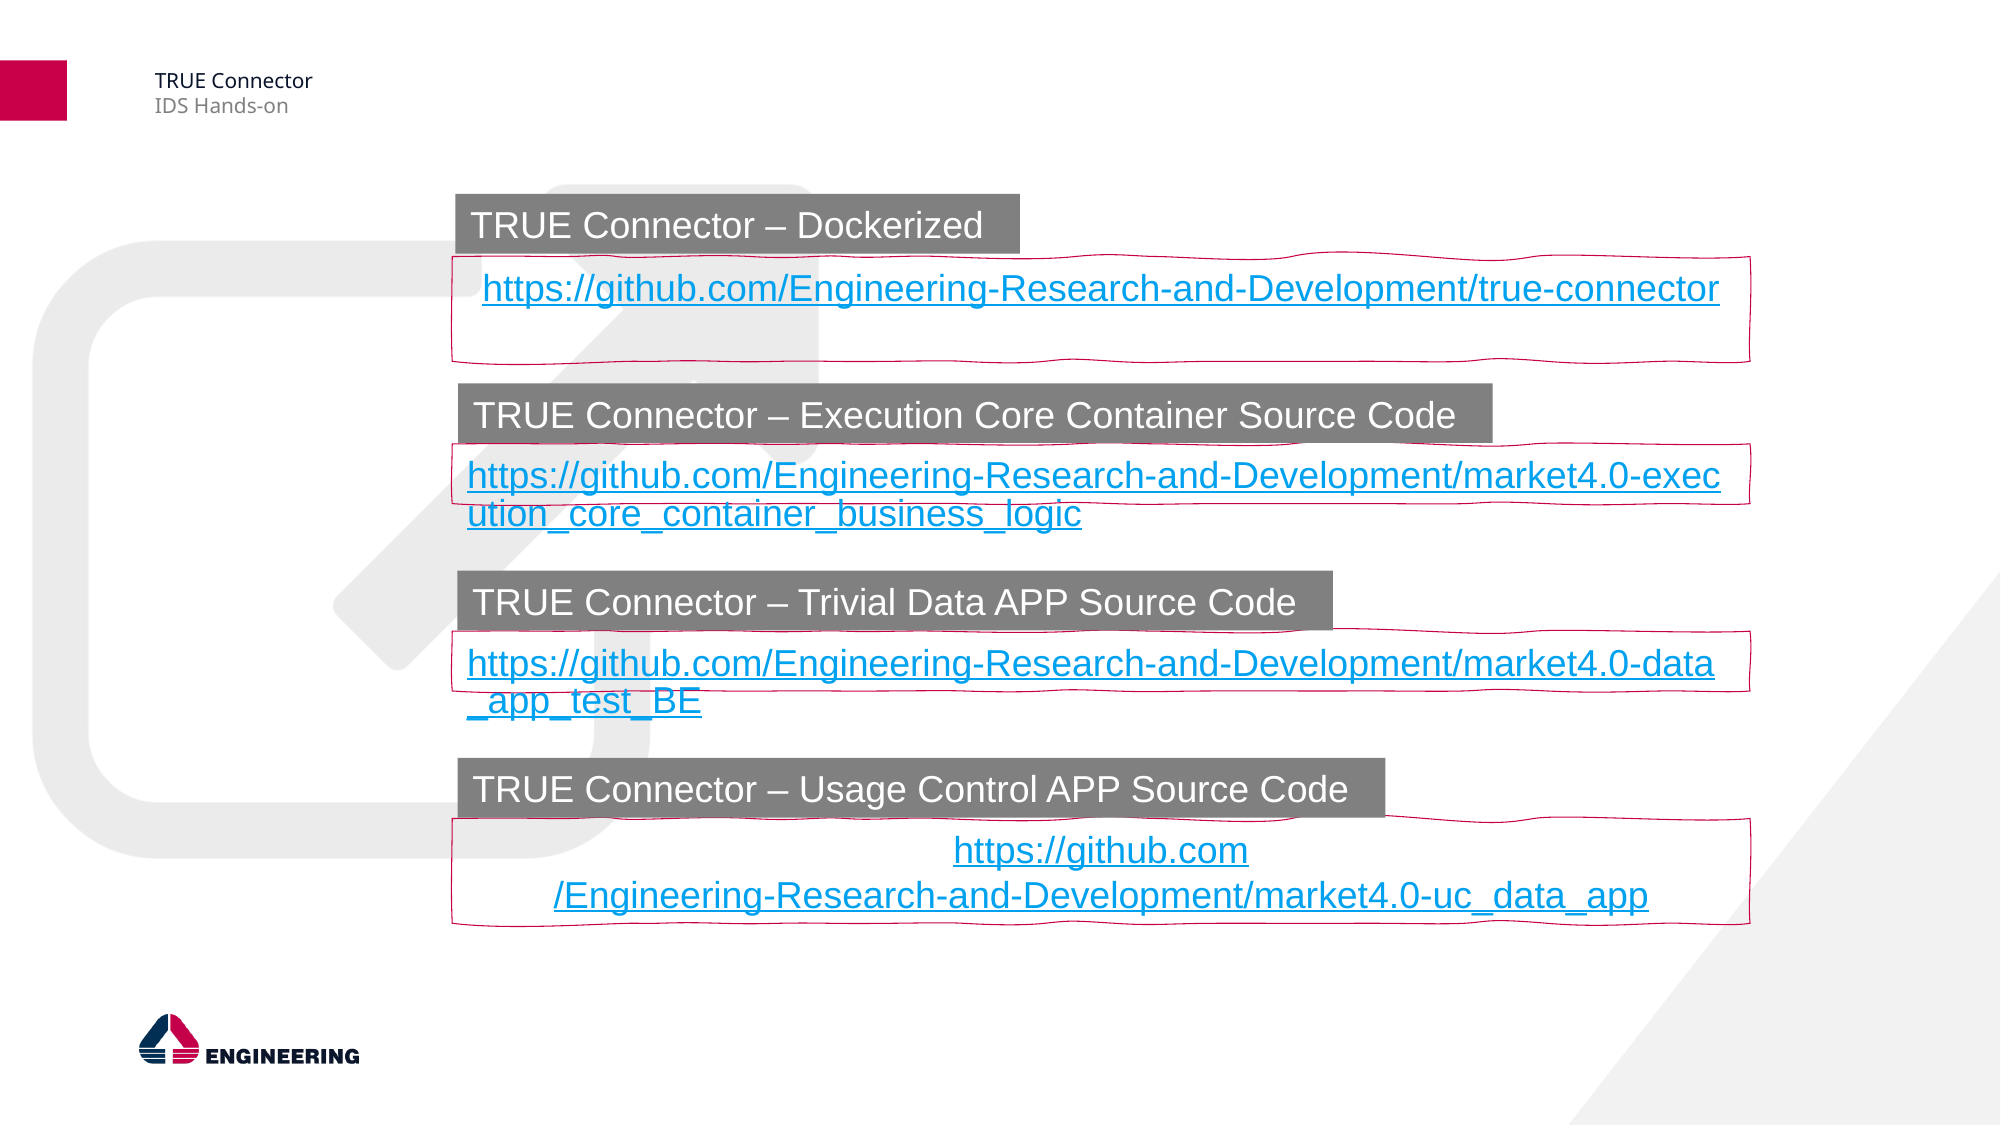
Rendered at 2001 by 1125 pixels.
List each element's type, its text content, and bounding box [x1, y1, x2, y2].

picture [687, 509, 696, 523]
picture [739, 517, 747, 523]
picture [515, 471, 524, 485]
picture [512, 509, 522, 523]
picture [665, 891, 674, 896]
text_box TRUE Connector – Usage Control APP Source Code [831, 757, 1386, 818]
list TRUE Connector IDS Hands-on [139, 60, 584, 120]
picture [533, 509, 542, 527]
text_box TRUE Connector – Trivial Data APP Source Code [831, 570, 1333, 631]
text_box https://github.com/Engineering-Research-and-Development/market4.0-execution_core_container_business_logic [831, 442, 1752, 506]
picture [789, 509, 798, 514]
picture [708, 509, 716, 527]
picture [728, 891, 736, 909]
picture [667, 659, 676, 673]
picture [716, 659, 726, 673]
picture [585, 659, 594, 673]
picture [738, 659, 745, 677]
picture [768, 509, 777, 527]
picture [615, 891, 624, 905]
text_box TRUE Connector – Execution Core Container Source Code [831, 383, 1493, 443]
picture [804, 659, 813, 677]
picture [593, 509, 602, 523]
picture [783, 886, 796, 894]
picture [585, 471, 594, 485]
picture [645, 891, 653, 909]
text_box https://github.com/Engineering-Research-and-Development/market4.0-uc_data_app [831, 815, 1752, 926]
picture [595, 891, 603, 909]
picture [473, 659, 482, 677]
picture [749, 659, 756, 677]
picture [808, 891, 817, 896]
text_box https://github.com/Engineering-Research-and-Development/true-connector [831, 251, 1752, 364]
picture [783, 898, 796, 909]
picture [515, 659, 524, 673]
picture [494, 659, 502, 677]
picture [19, 120, 831, 932]
picture [530, 284, 539, 298]
picture [139, 1014, 359, 1064]
text_box TRUE Connector – Dockerized [831, 193, 1020, 254]
picture [601, 284, 609, 298]
picture [627, 509, 636, 514]
picture [748, 891, 757, 905]
text_box https://github.com/Engineering-Research-and-Development/market4.0-data_app_test_BE [831, 628, 1752, 693]
picture [686, 891, 695, 896]
picture [824, 659, 831, 673]
picture [824, 471, 831, 485]
picture [625, 659, 634, 677]
